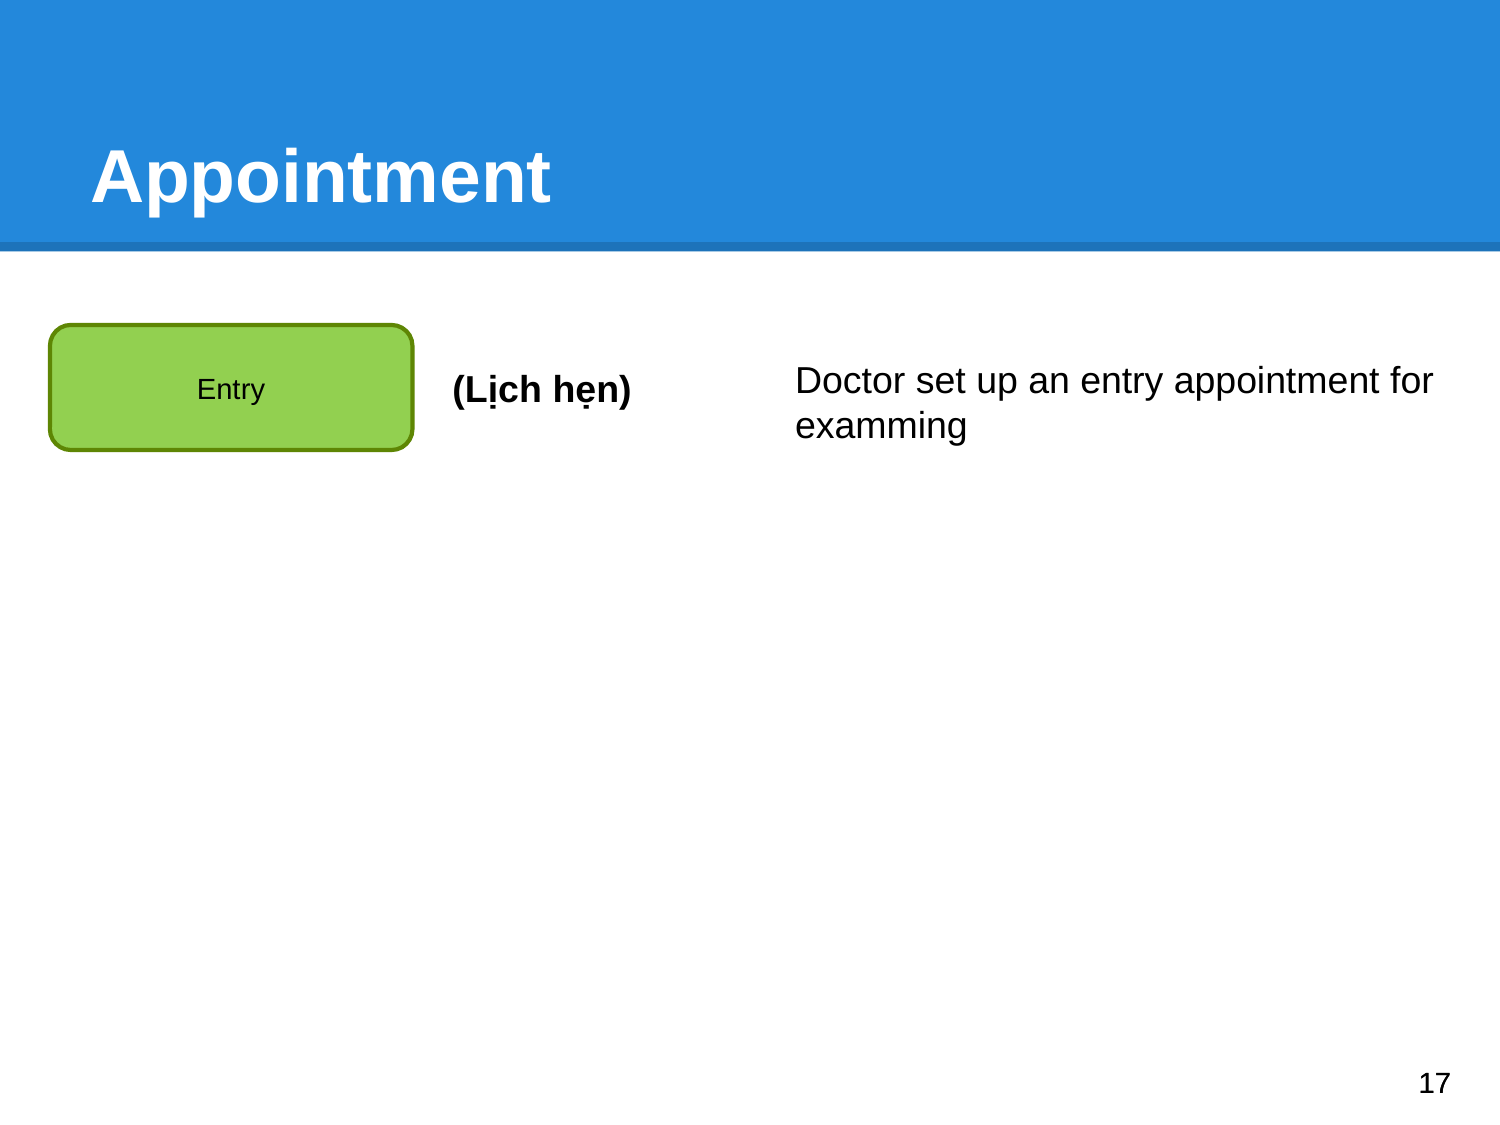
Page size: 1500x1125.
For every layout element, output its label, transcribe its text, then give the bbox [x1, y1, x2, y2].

text_box 17 [1403, 1038, 1494, 1125]
text_box Doctor set up an entry appointment for examming [780, 340, 1469, 435]
title Appointment [75, 45, 1425, 233]
text_box Entry [47, 322, 415, 453]
text_box (Lịch hẹn) [437, 340, 780, 435]
